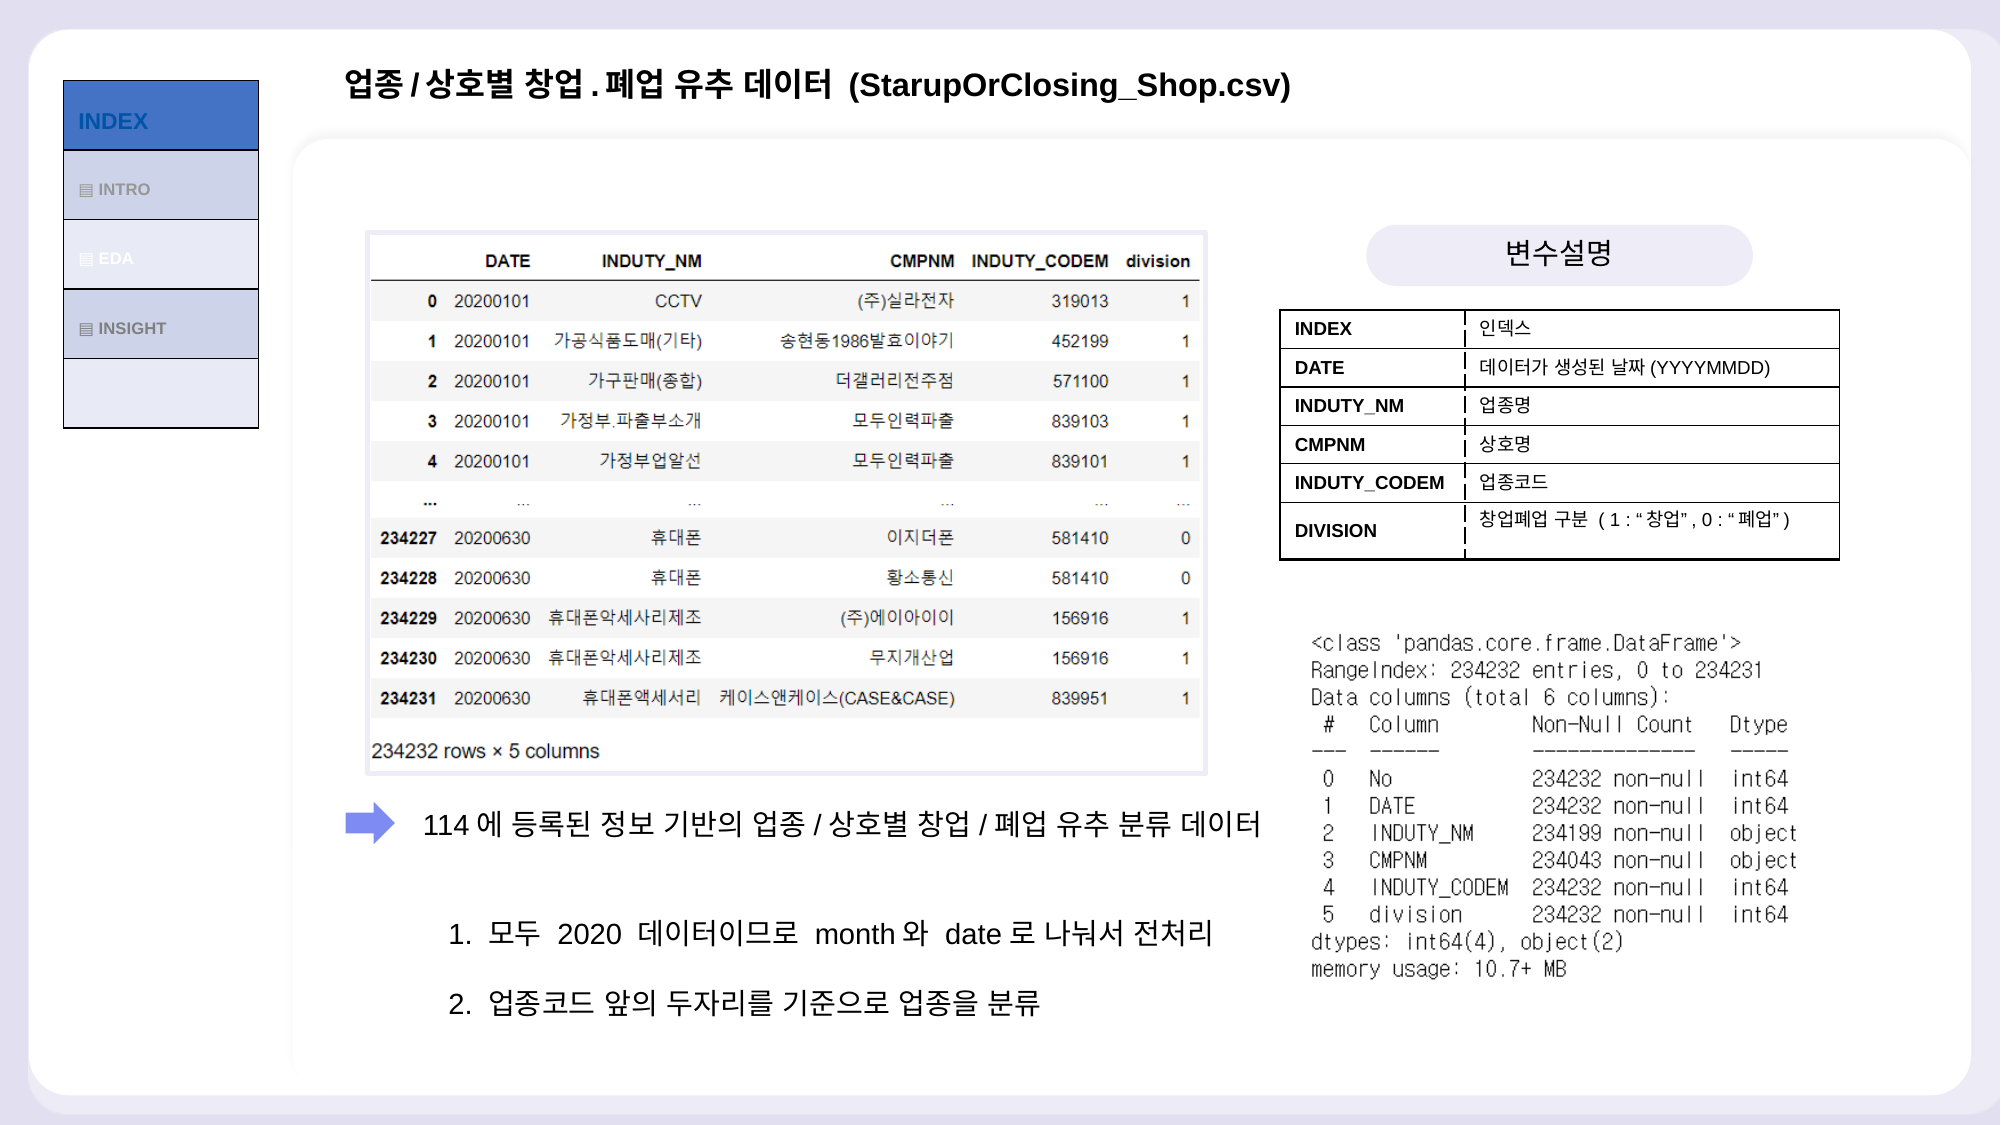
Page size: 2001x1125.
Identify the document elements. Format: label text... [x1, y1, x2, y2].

text_box 114에 등록된 정보 기반의 업종/상호별 창업/폐업 유추 분류 데이터 [378, 799, 1300, 849]
picture [1305, 629, 1814, 996]
table_cell DATE [1281, 349, 1465, 386]
table_cell INDUTY_NM [1281, 388, 1465, 425]
table_cell INDUTY_CODEM [1281, 464, 1465, 502]
table_cell 창업폐업 구분 ( 1 : “창업”, 0 : “폐업”) [1465, 503, 1839, 558]
table_header 인덱스 [1465, 311, 1839, 348]
table_cell CMPNM [1281, 426, 1465, 463]
picture [369, 234, 1204, 772]
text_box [1366, 224, 1754, 287]
table_cell 데이터가 생성된 날짜(YYYYMMDD) [1465, 349, 1839, 386]
table_cell 업종명 [1465, 388, 1839, 425]
title 업종/상호별 창업.폐업 유추 데이터 (StarupOrClosing_Shop.csv) [329, 60, 1603, 111]
table_cell DIVISION [1281, 503, 1465, 558]
table_cell 상호명 [1465, 426, 1839, 463]
table_header INDEX [1281, 311, 1465, 348]
table_cell 업종코드 [1465, 464, 1839, 502]
text_box [346, 804, 394, 842]
text_box 1. 모두 2020 데이터이므로 month와 date로 나눠서 전처리 2. 업종코드 앞의 두자리를 기준으로 업종을 분류 [433, 908, 1252, 1063]
